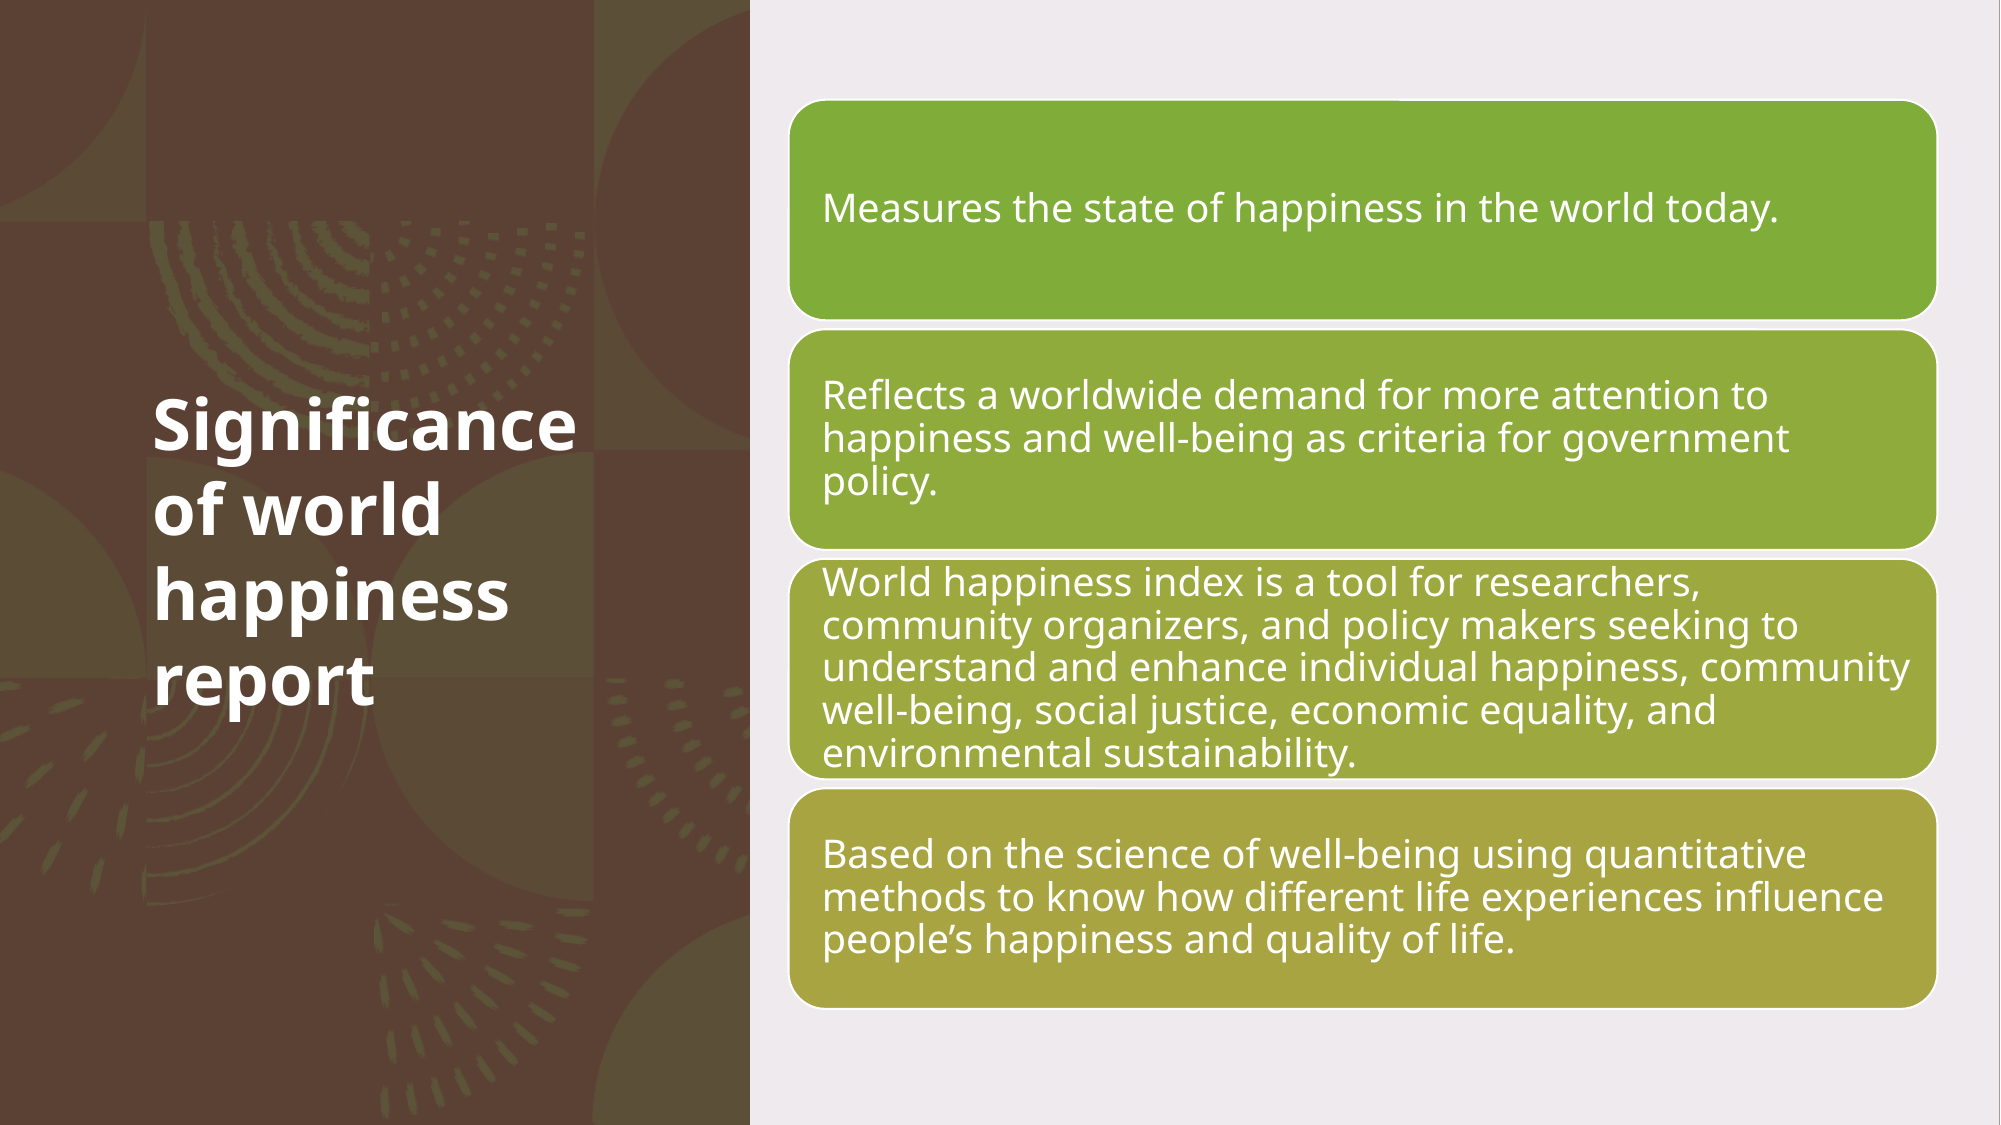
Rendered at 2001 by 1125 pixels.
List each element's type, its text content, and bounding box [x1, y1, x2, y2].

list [788, 74, 1938, 1034]
text_box [0, 0, 751, 1125]
title Significance of world happiness report [137, 91, 600, 1007]
text_box [751, 0, 2000, 1125]
